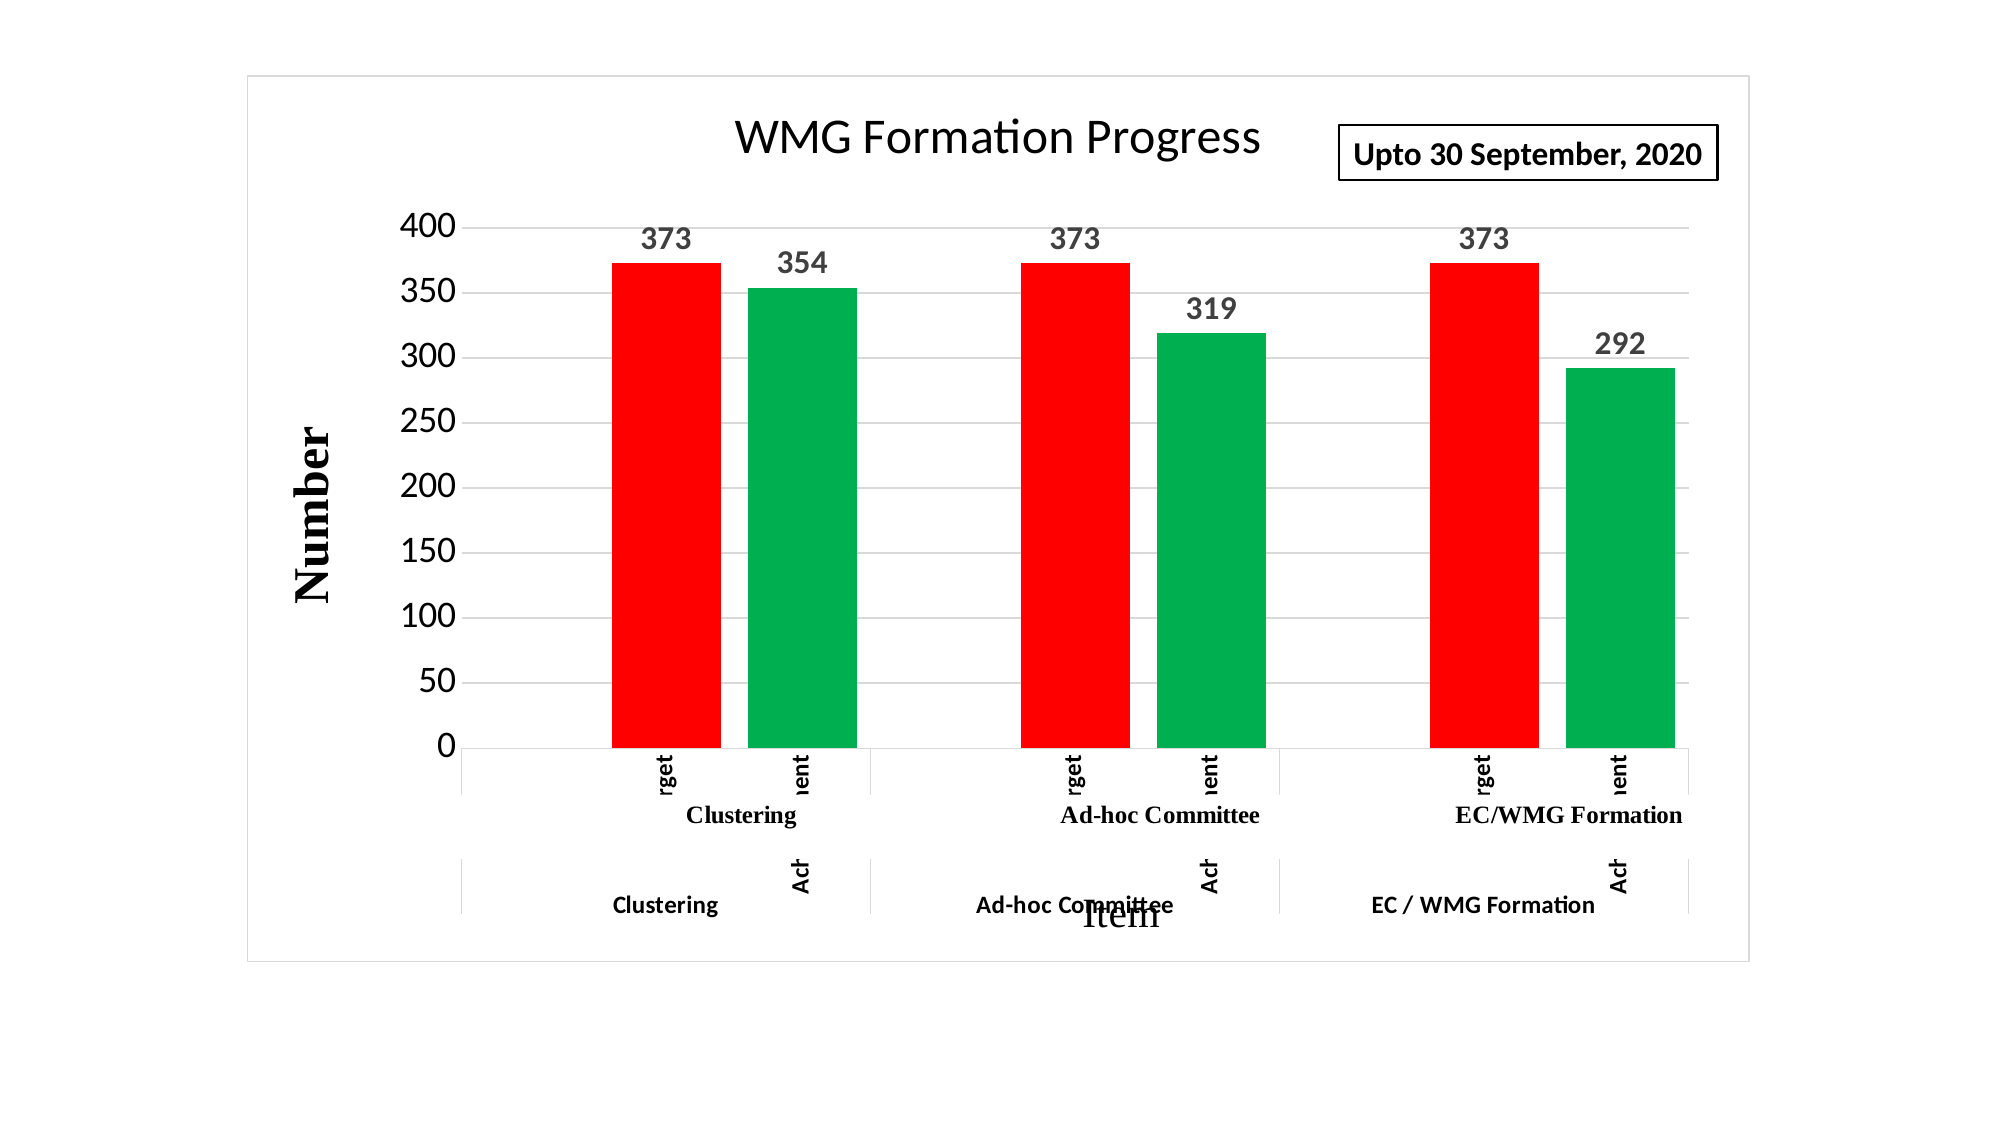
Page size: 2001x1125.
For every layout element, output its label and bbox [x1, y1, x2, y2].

chart [246, 74, 1751, 963]
